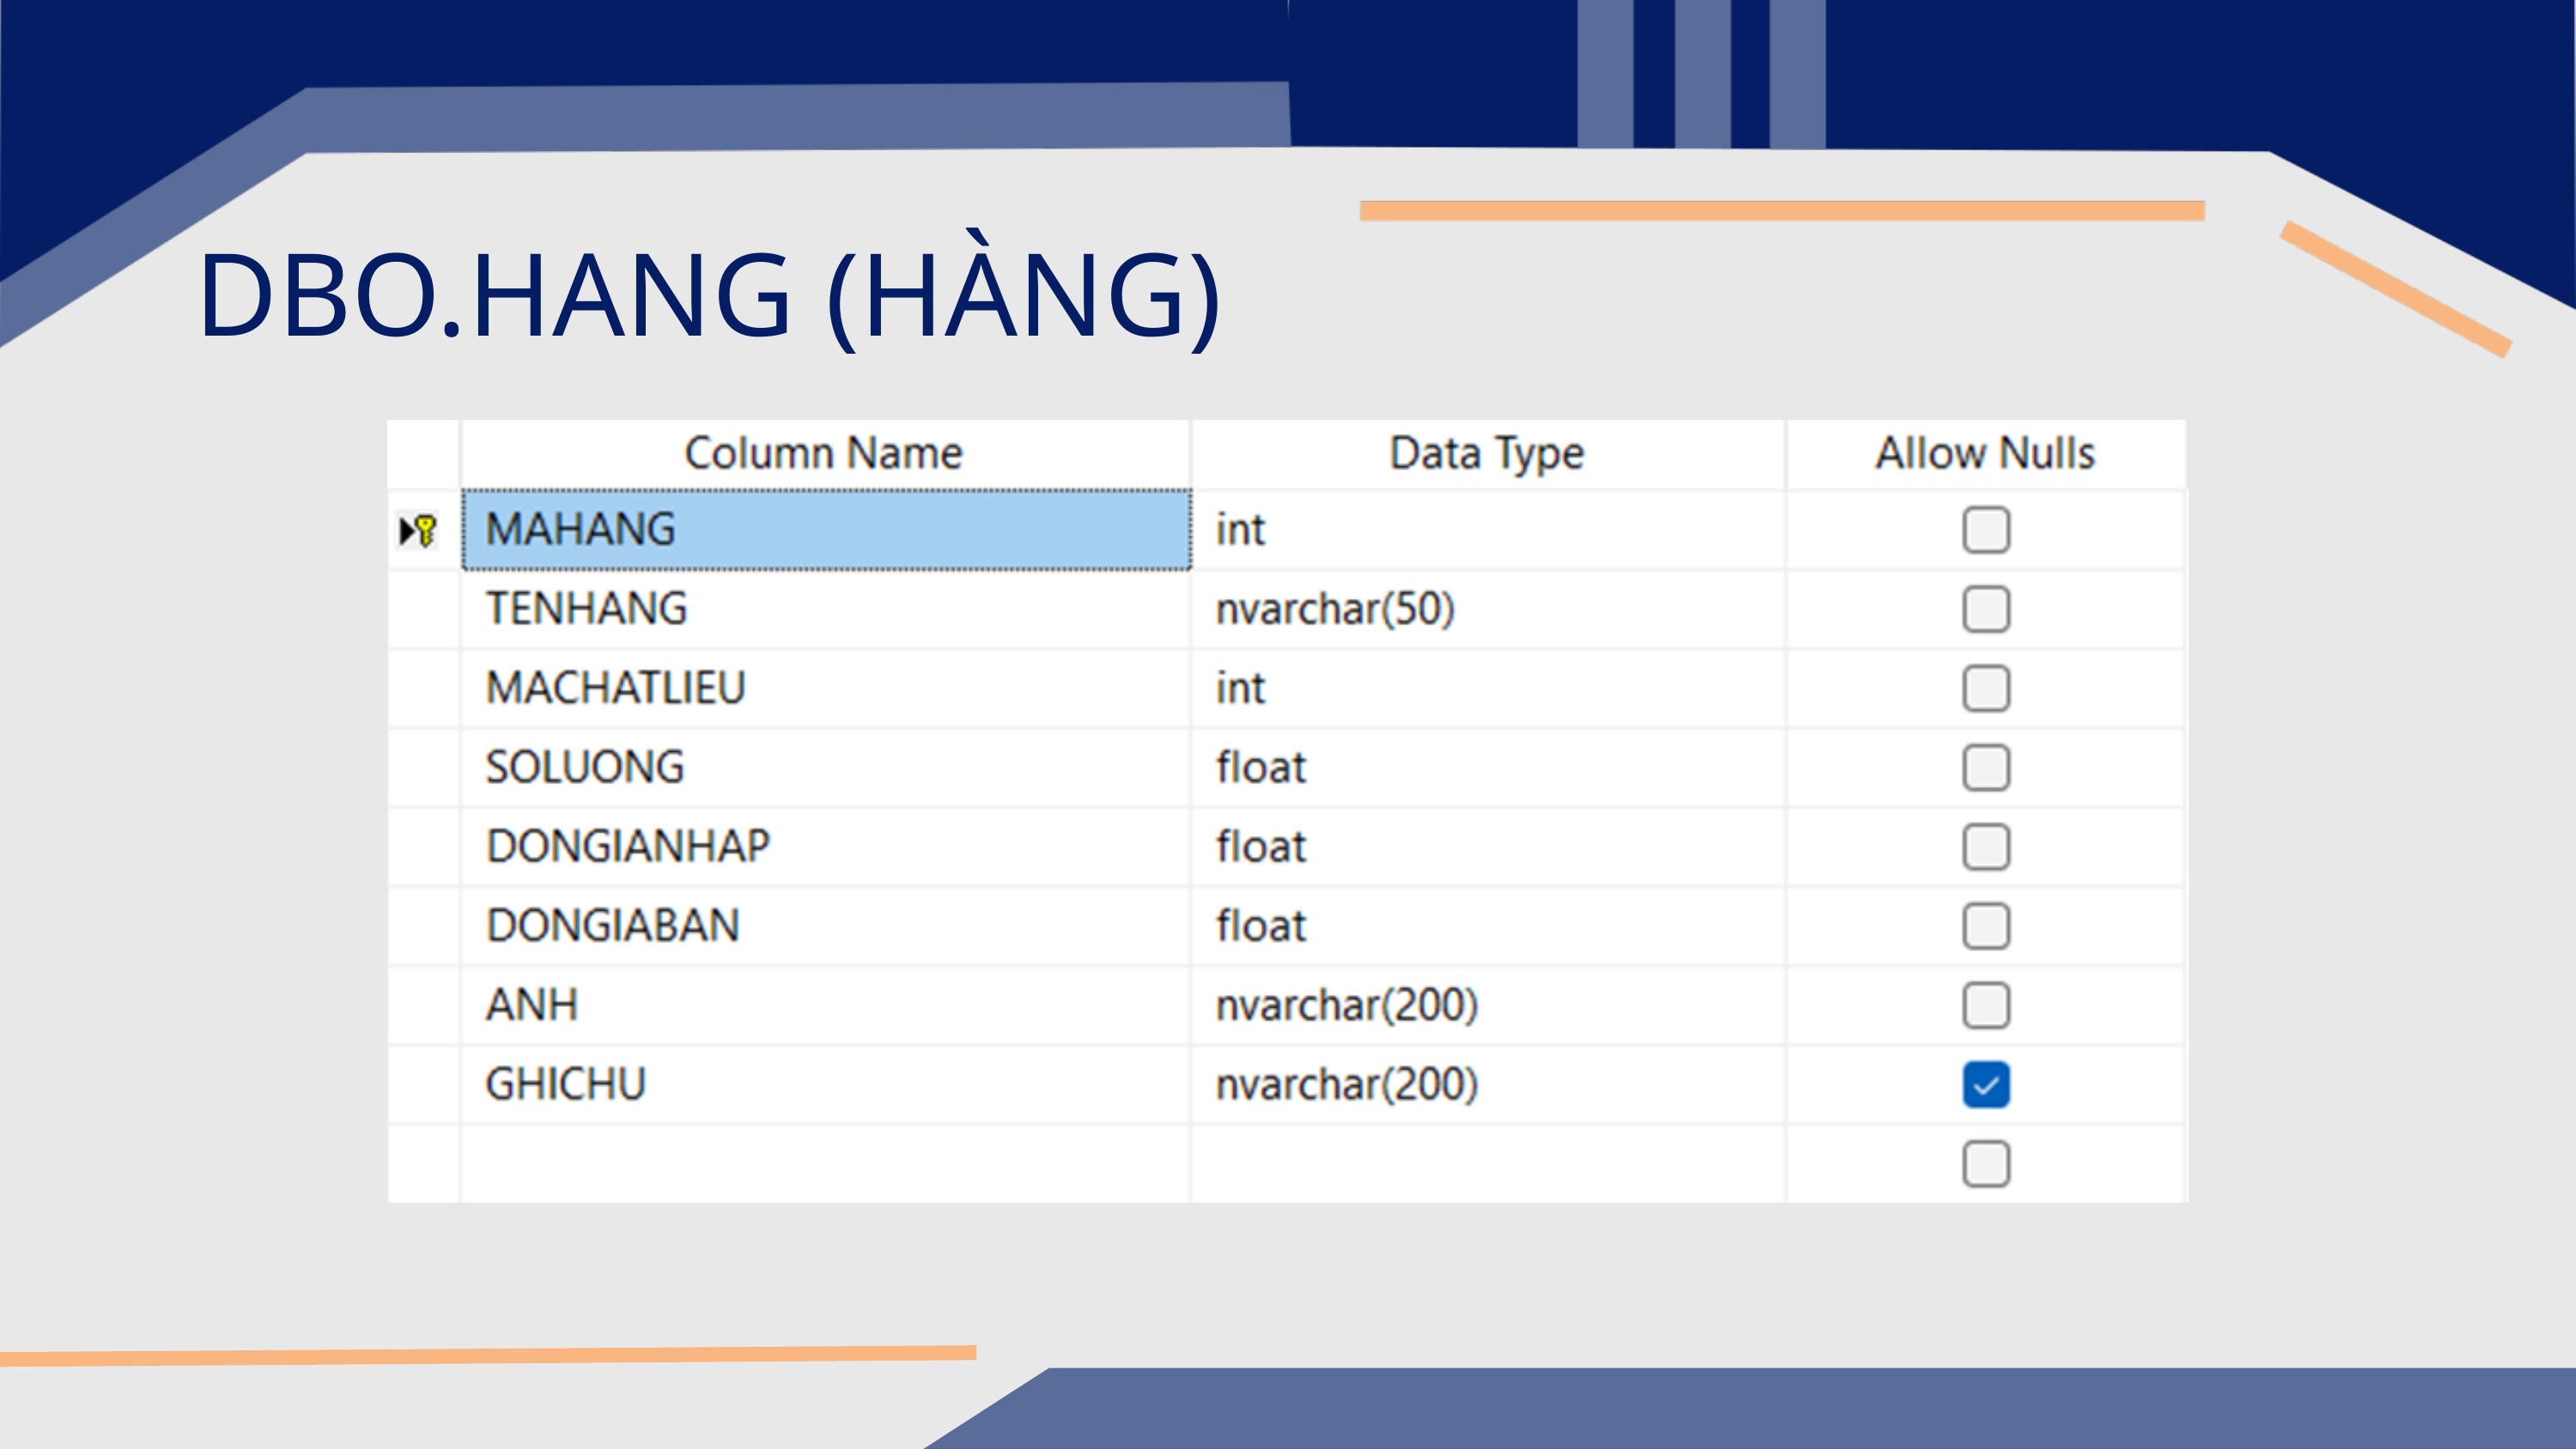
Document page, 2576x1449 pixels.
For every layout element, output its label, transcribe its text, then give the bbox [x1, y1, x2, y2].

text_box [682, 1367, 2576, 1449]
text_box [386, 420, 2190, 1203]
text_box DBO.HANG (HÀNG) [128, 221, 1288, 497]
text_box [0, 0, 2576, 359]
